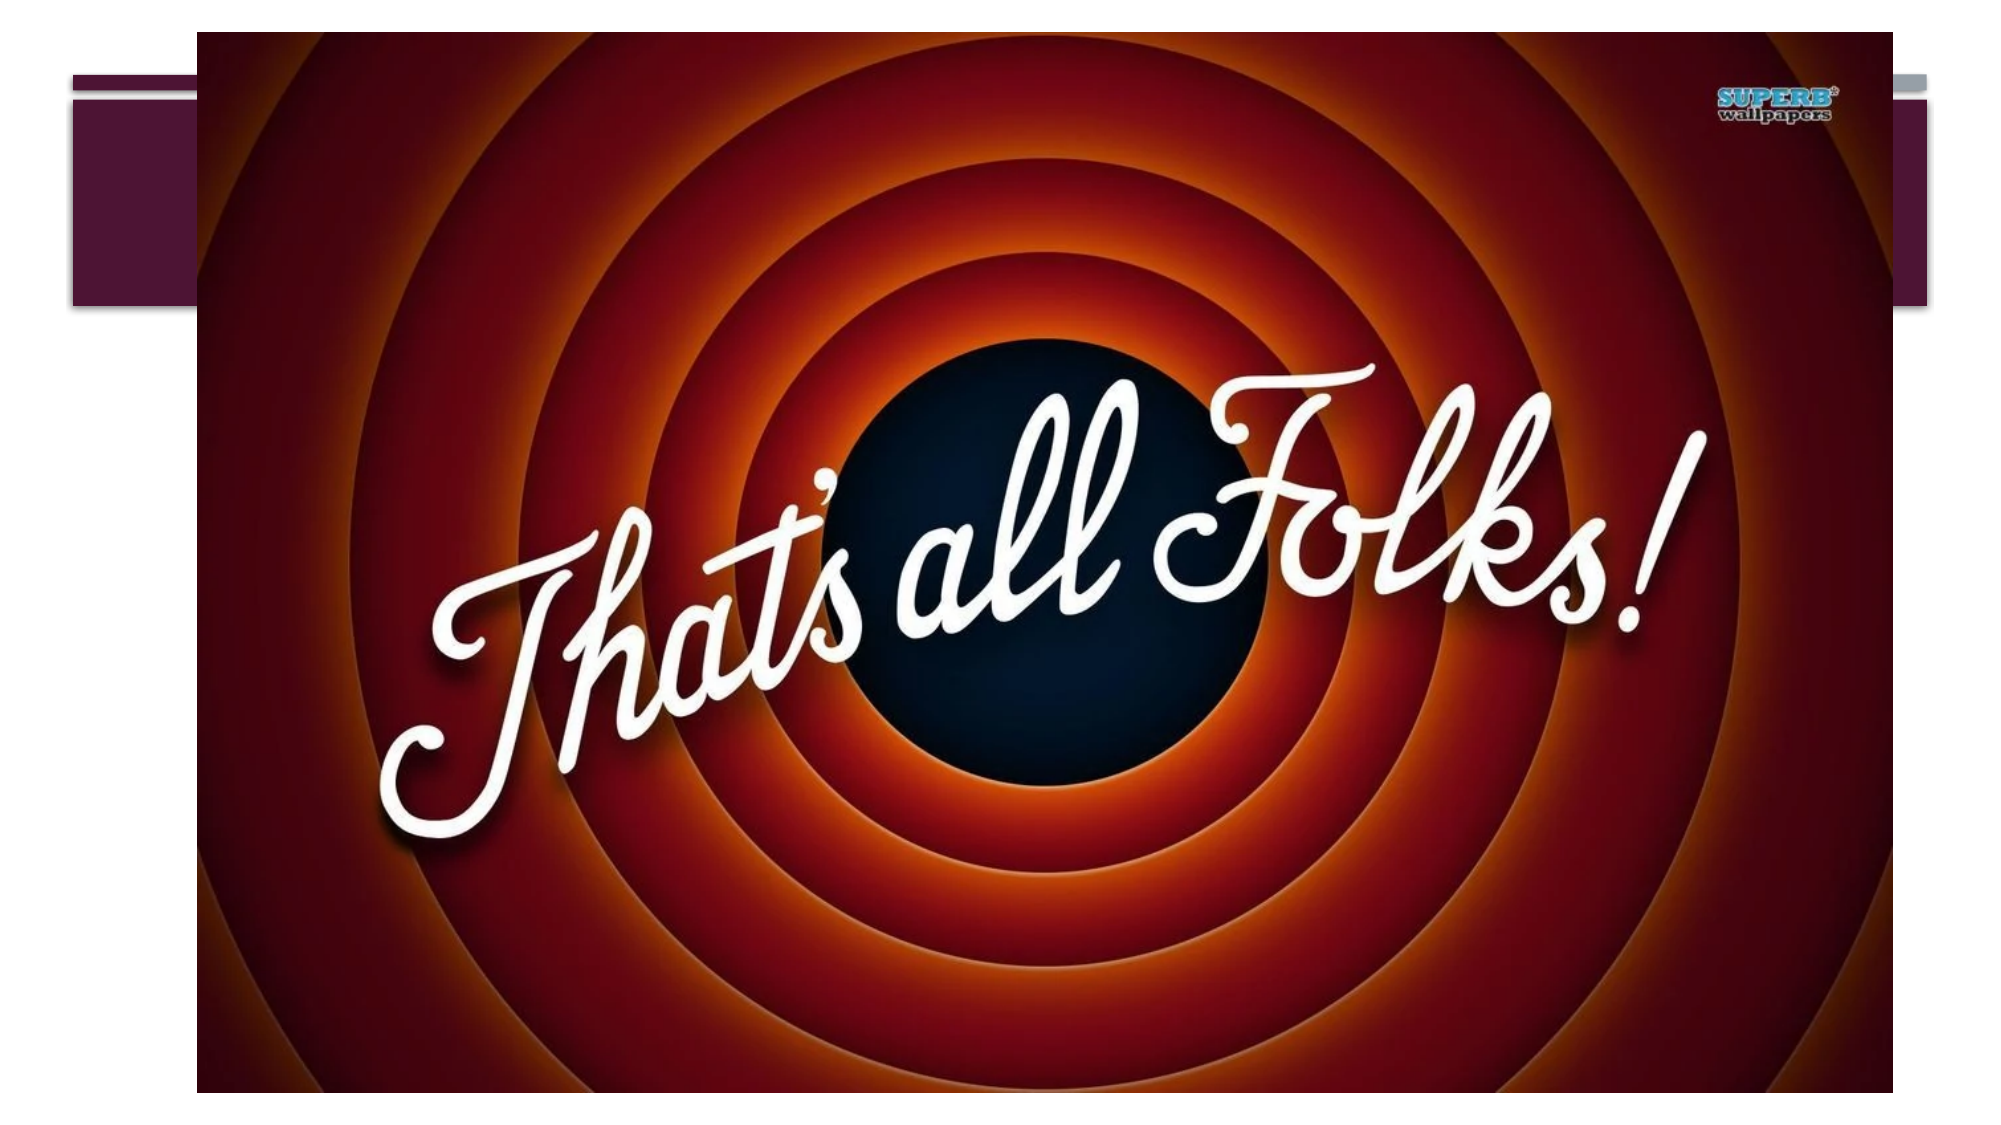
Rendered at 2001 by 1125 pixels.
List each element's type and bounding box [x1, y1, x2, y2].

list [197, 32, 1894, 1093]
